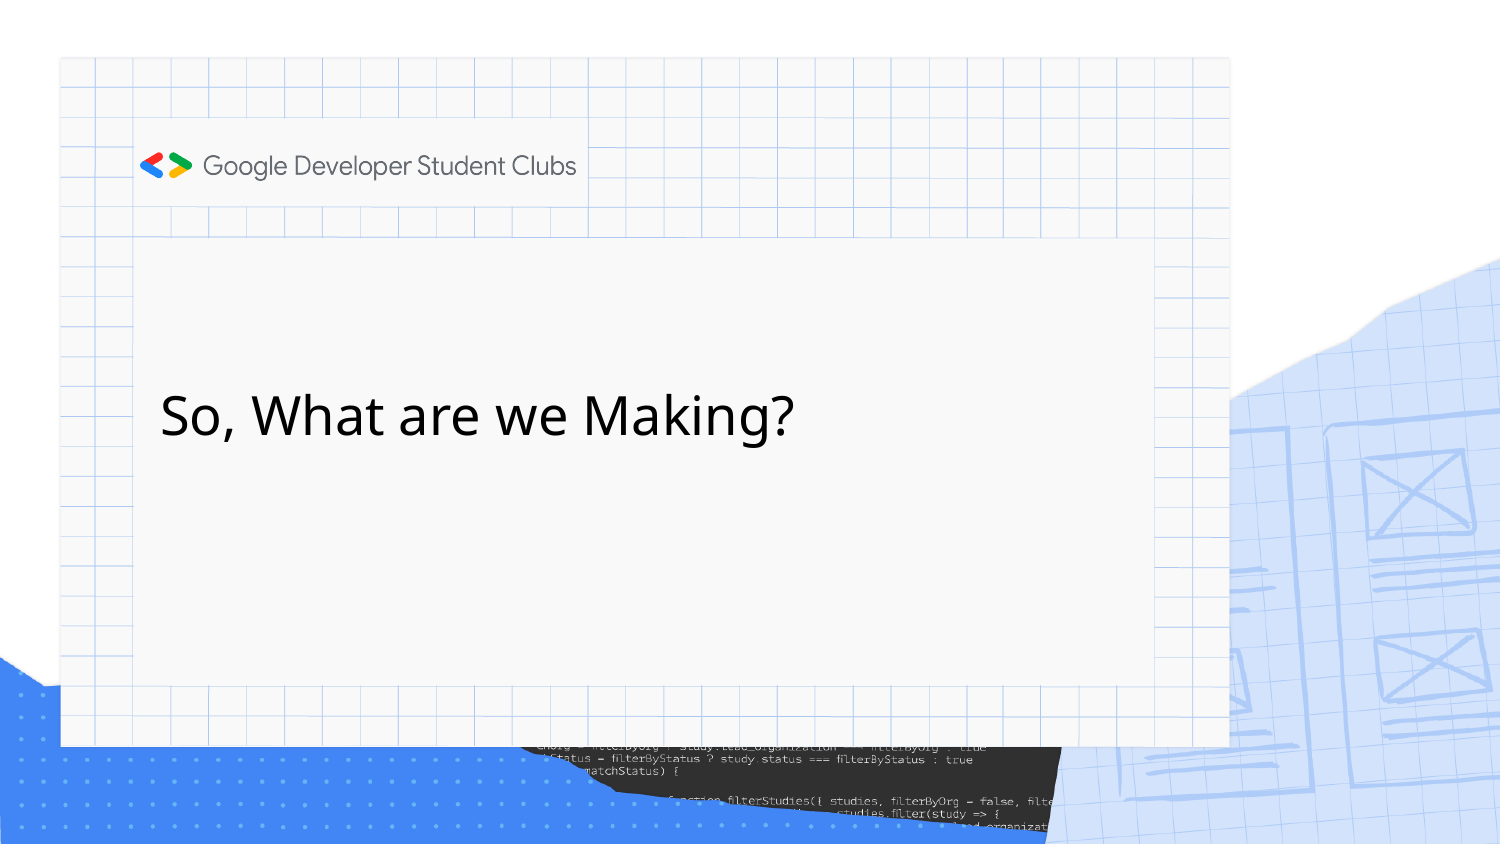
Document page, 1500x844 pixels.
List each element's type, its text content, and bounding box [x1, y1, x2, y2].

title So, What are we Making? [145, 366, 1243, 537]
picture [0, 0, 1500, 844]
